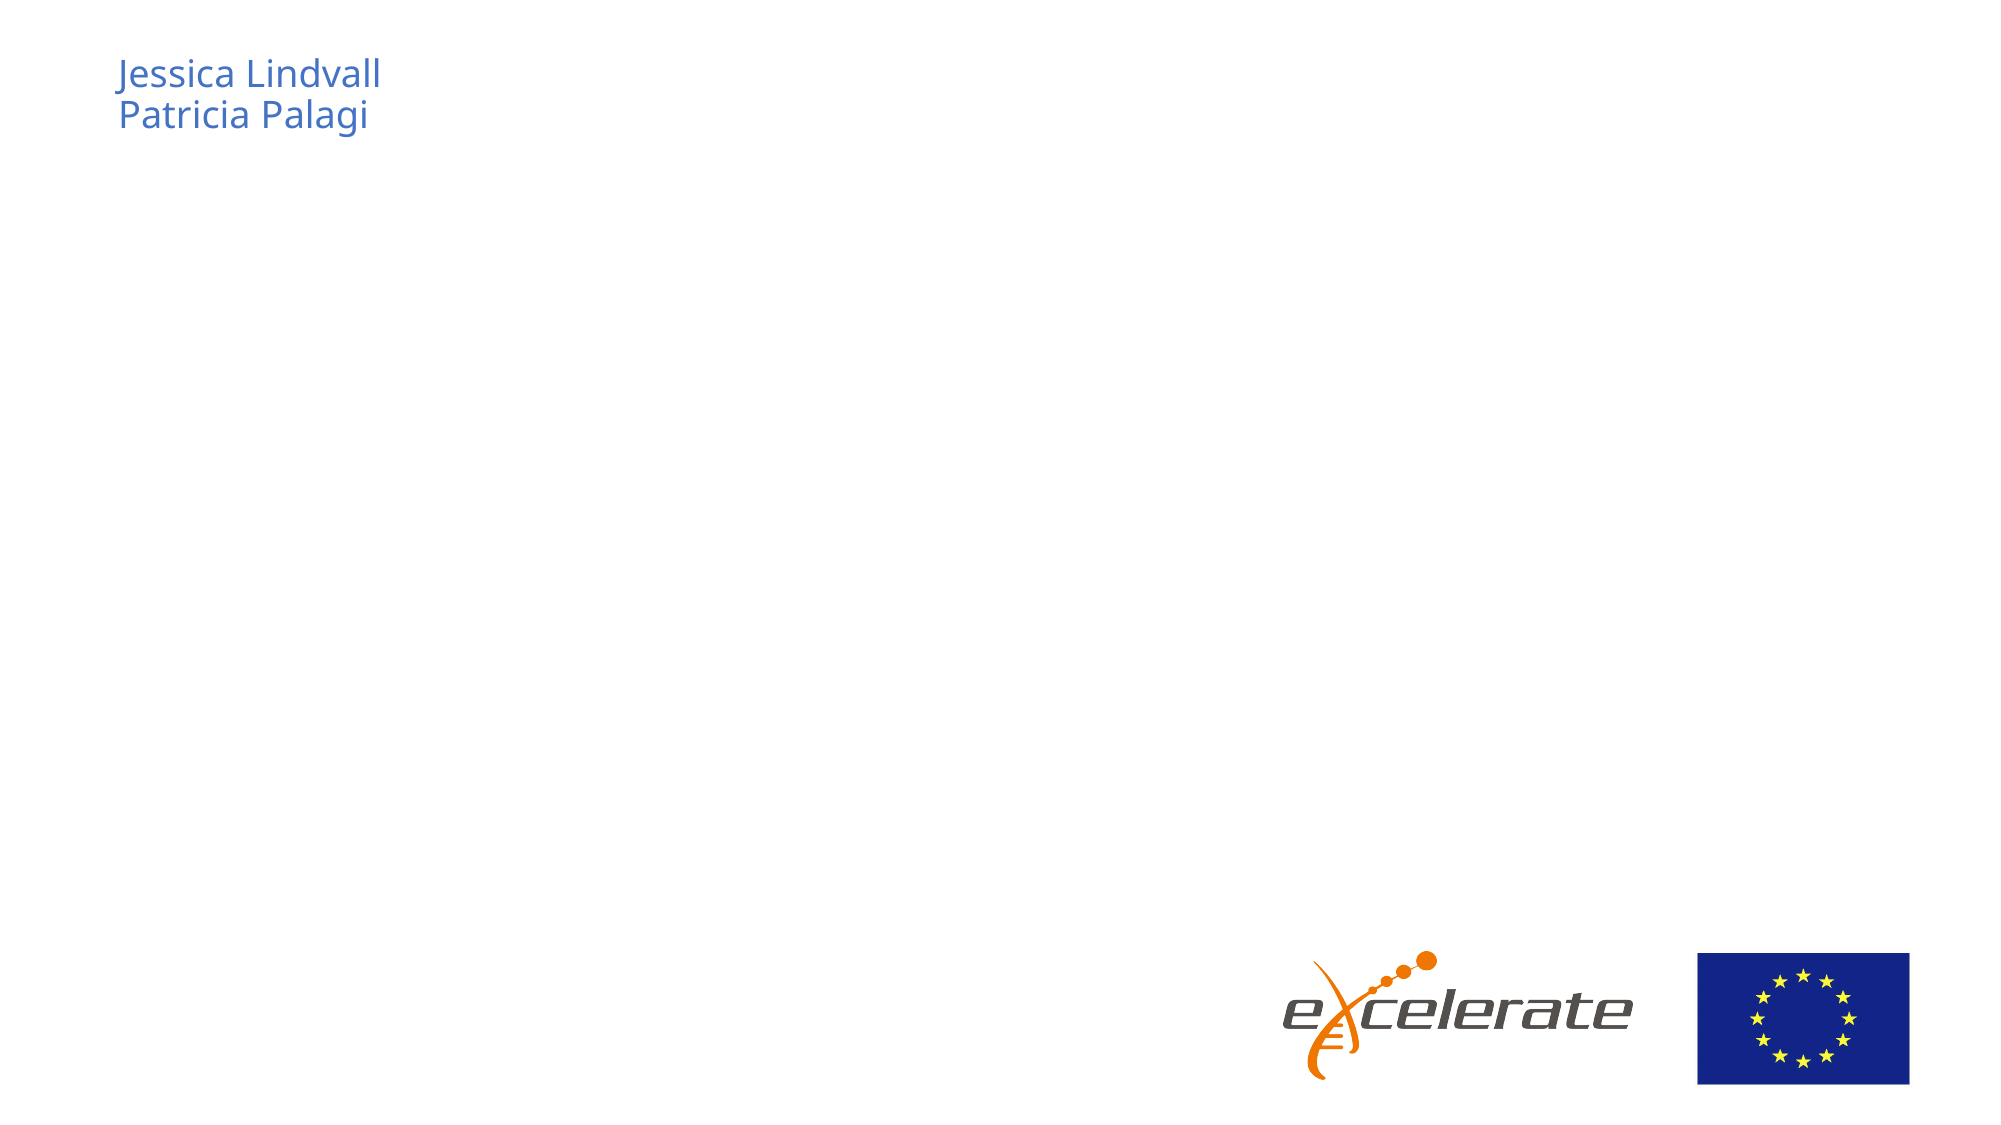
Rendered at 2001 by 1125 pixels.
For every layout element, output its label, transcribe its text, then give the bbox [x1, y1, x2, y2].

picture [1283, 951, 1633, 1080]
title Jessica Lindvall Patricia Palagi [118, 54, 1902, 138]
picture [1693, 949, 1913, 1088]
